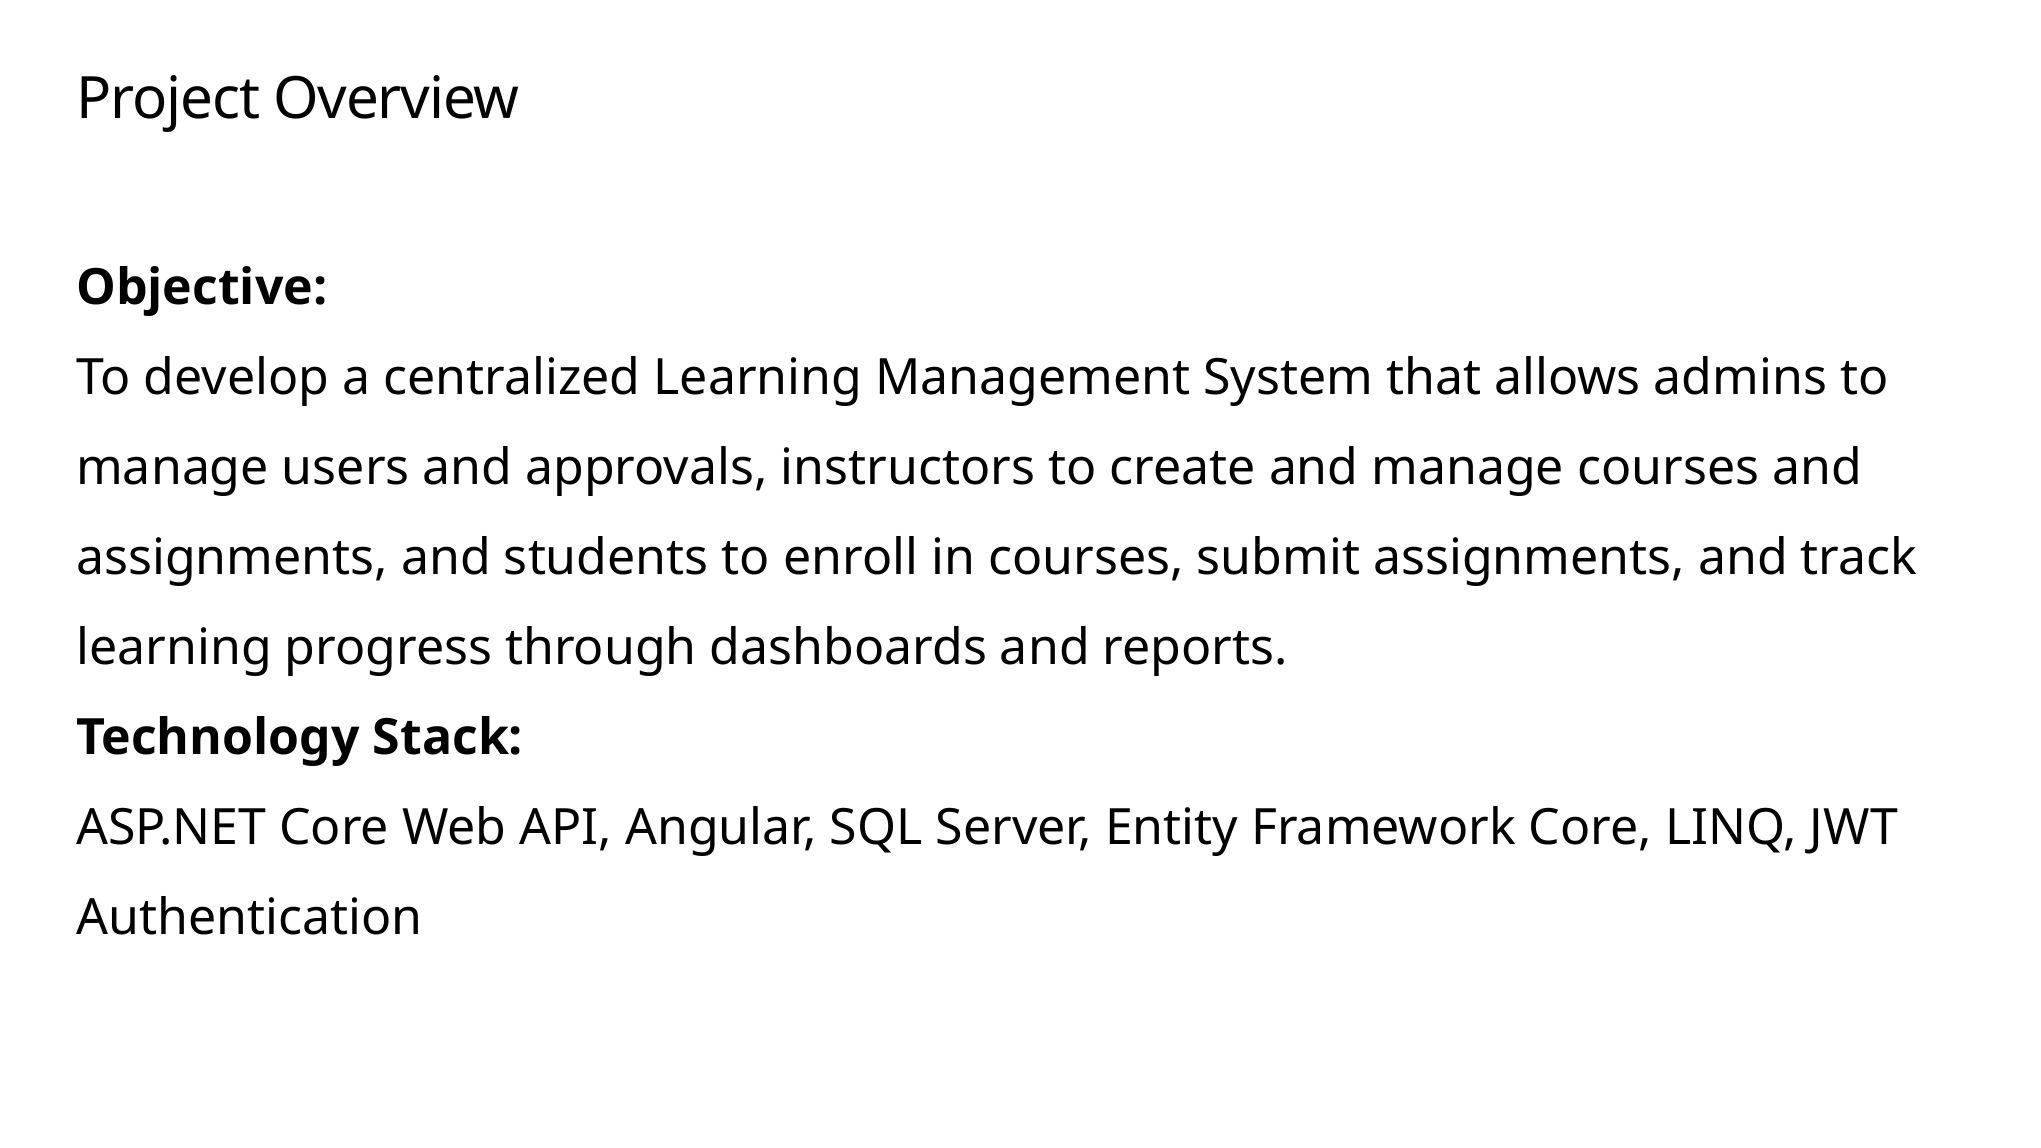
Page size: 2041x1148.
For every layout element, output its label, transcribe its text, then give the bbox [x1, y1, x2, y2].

list Objective: To develop a centralized Learning Management System that allows admins to manage users and approvals, instructors to create and manage courses and assignments, and students to enroll in courses, submit assignments, and track learning progress through dashboards and reports. Technology Stack: ASP.NET Core Web API, Angular, SQL Server, Entity Framework Core, LINQ, JWT Authentication [76, 224, 1969, 940]
title Project Overview [76, 63, 1969, 131]
